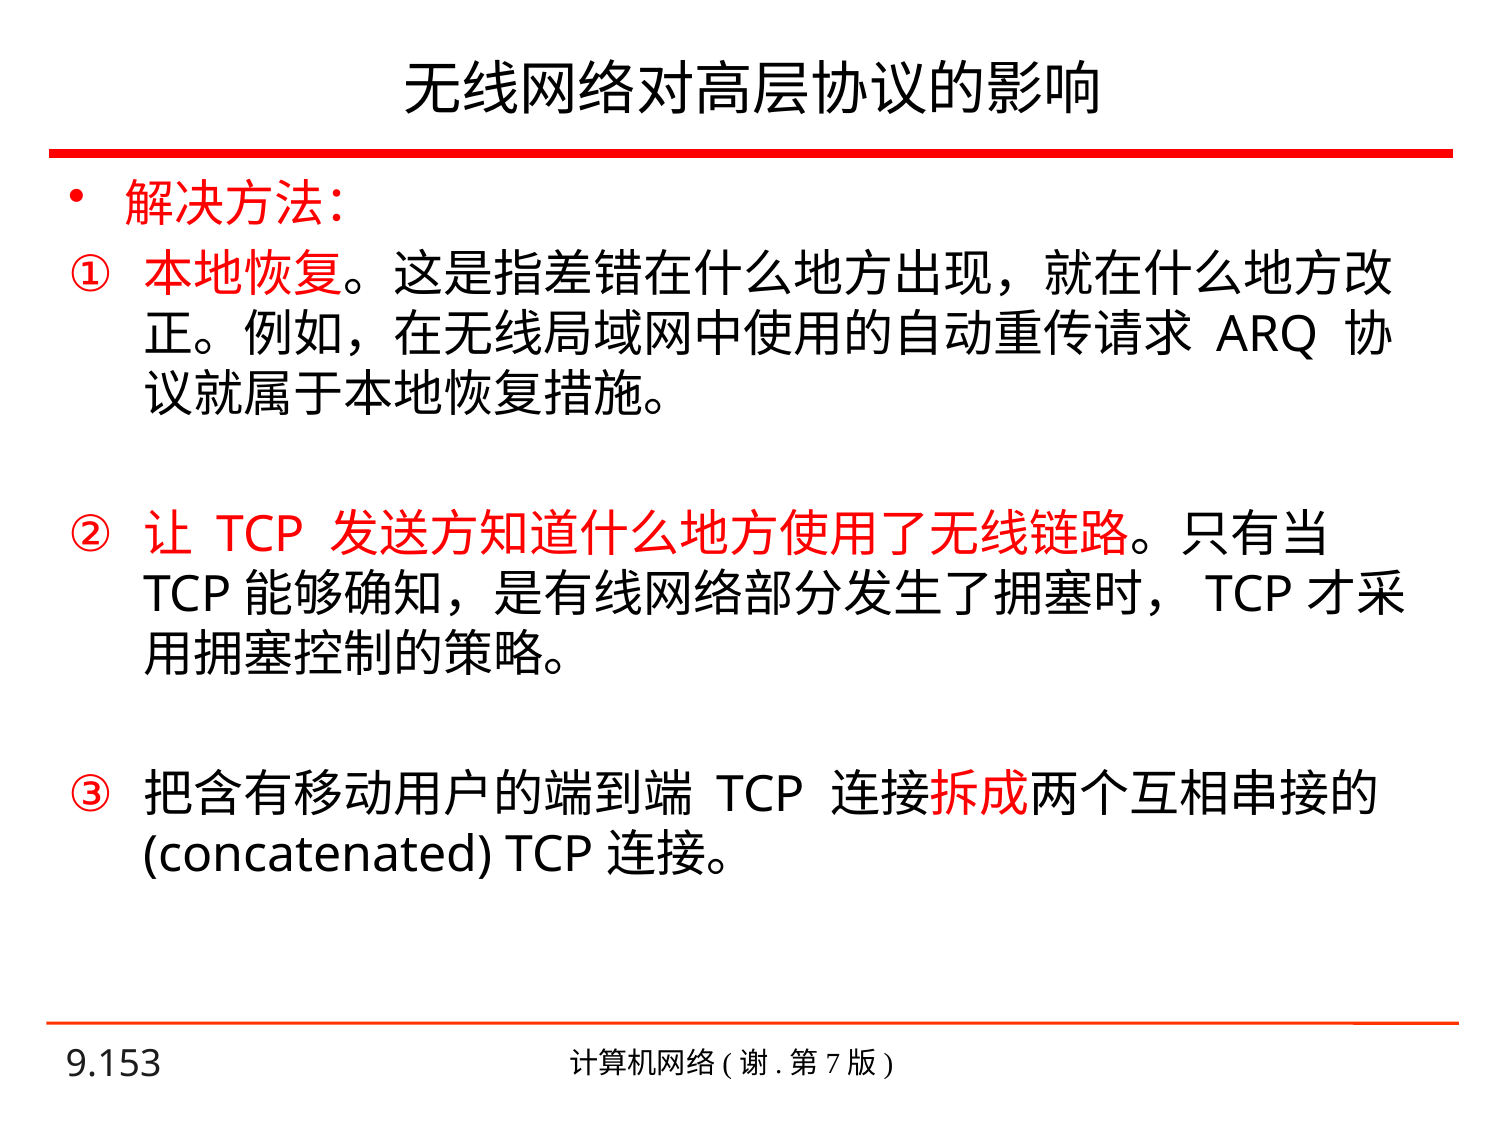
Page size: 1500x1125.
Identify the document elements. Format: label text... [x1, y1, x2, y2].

title 无线网络对高层协议的影响 [58, 30, 1448, 141]
list 解决方法： 本地恢复。这是指差错在什么地方出现，就在什么地方改正。例如，在无线局域网中使用的自动重传请求 ARQ 协议就属于本地恢复措施。 让 TCP 发送方知道什么地方使用了无线链路。只有当 TCP能够确知，是有线网络部分发生了拥塞时，TCP才采用拥塞控制的策略。 把含有移动用户的端到端 TCP 连接拆成两个互相串接的(concatenated) TCP连接。 [52, 163, 1448, 1009]
